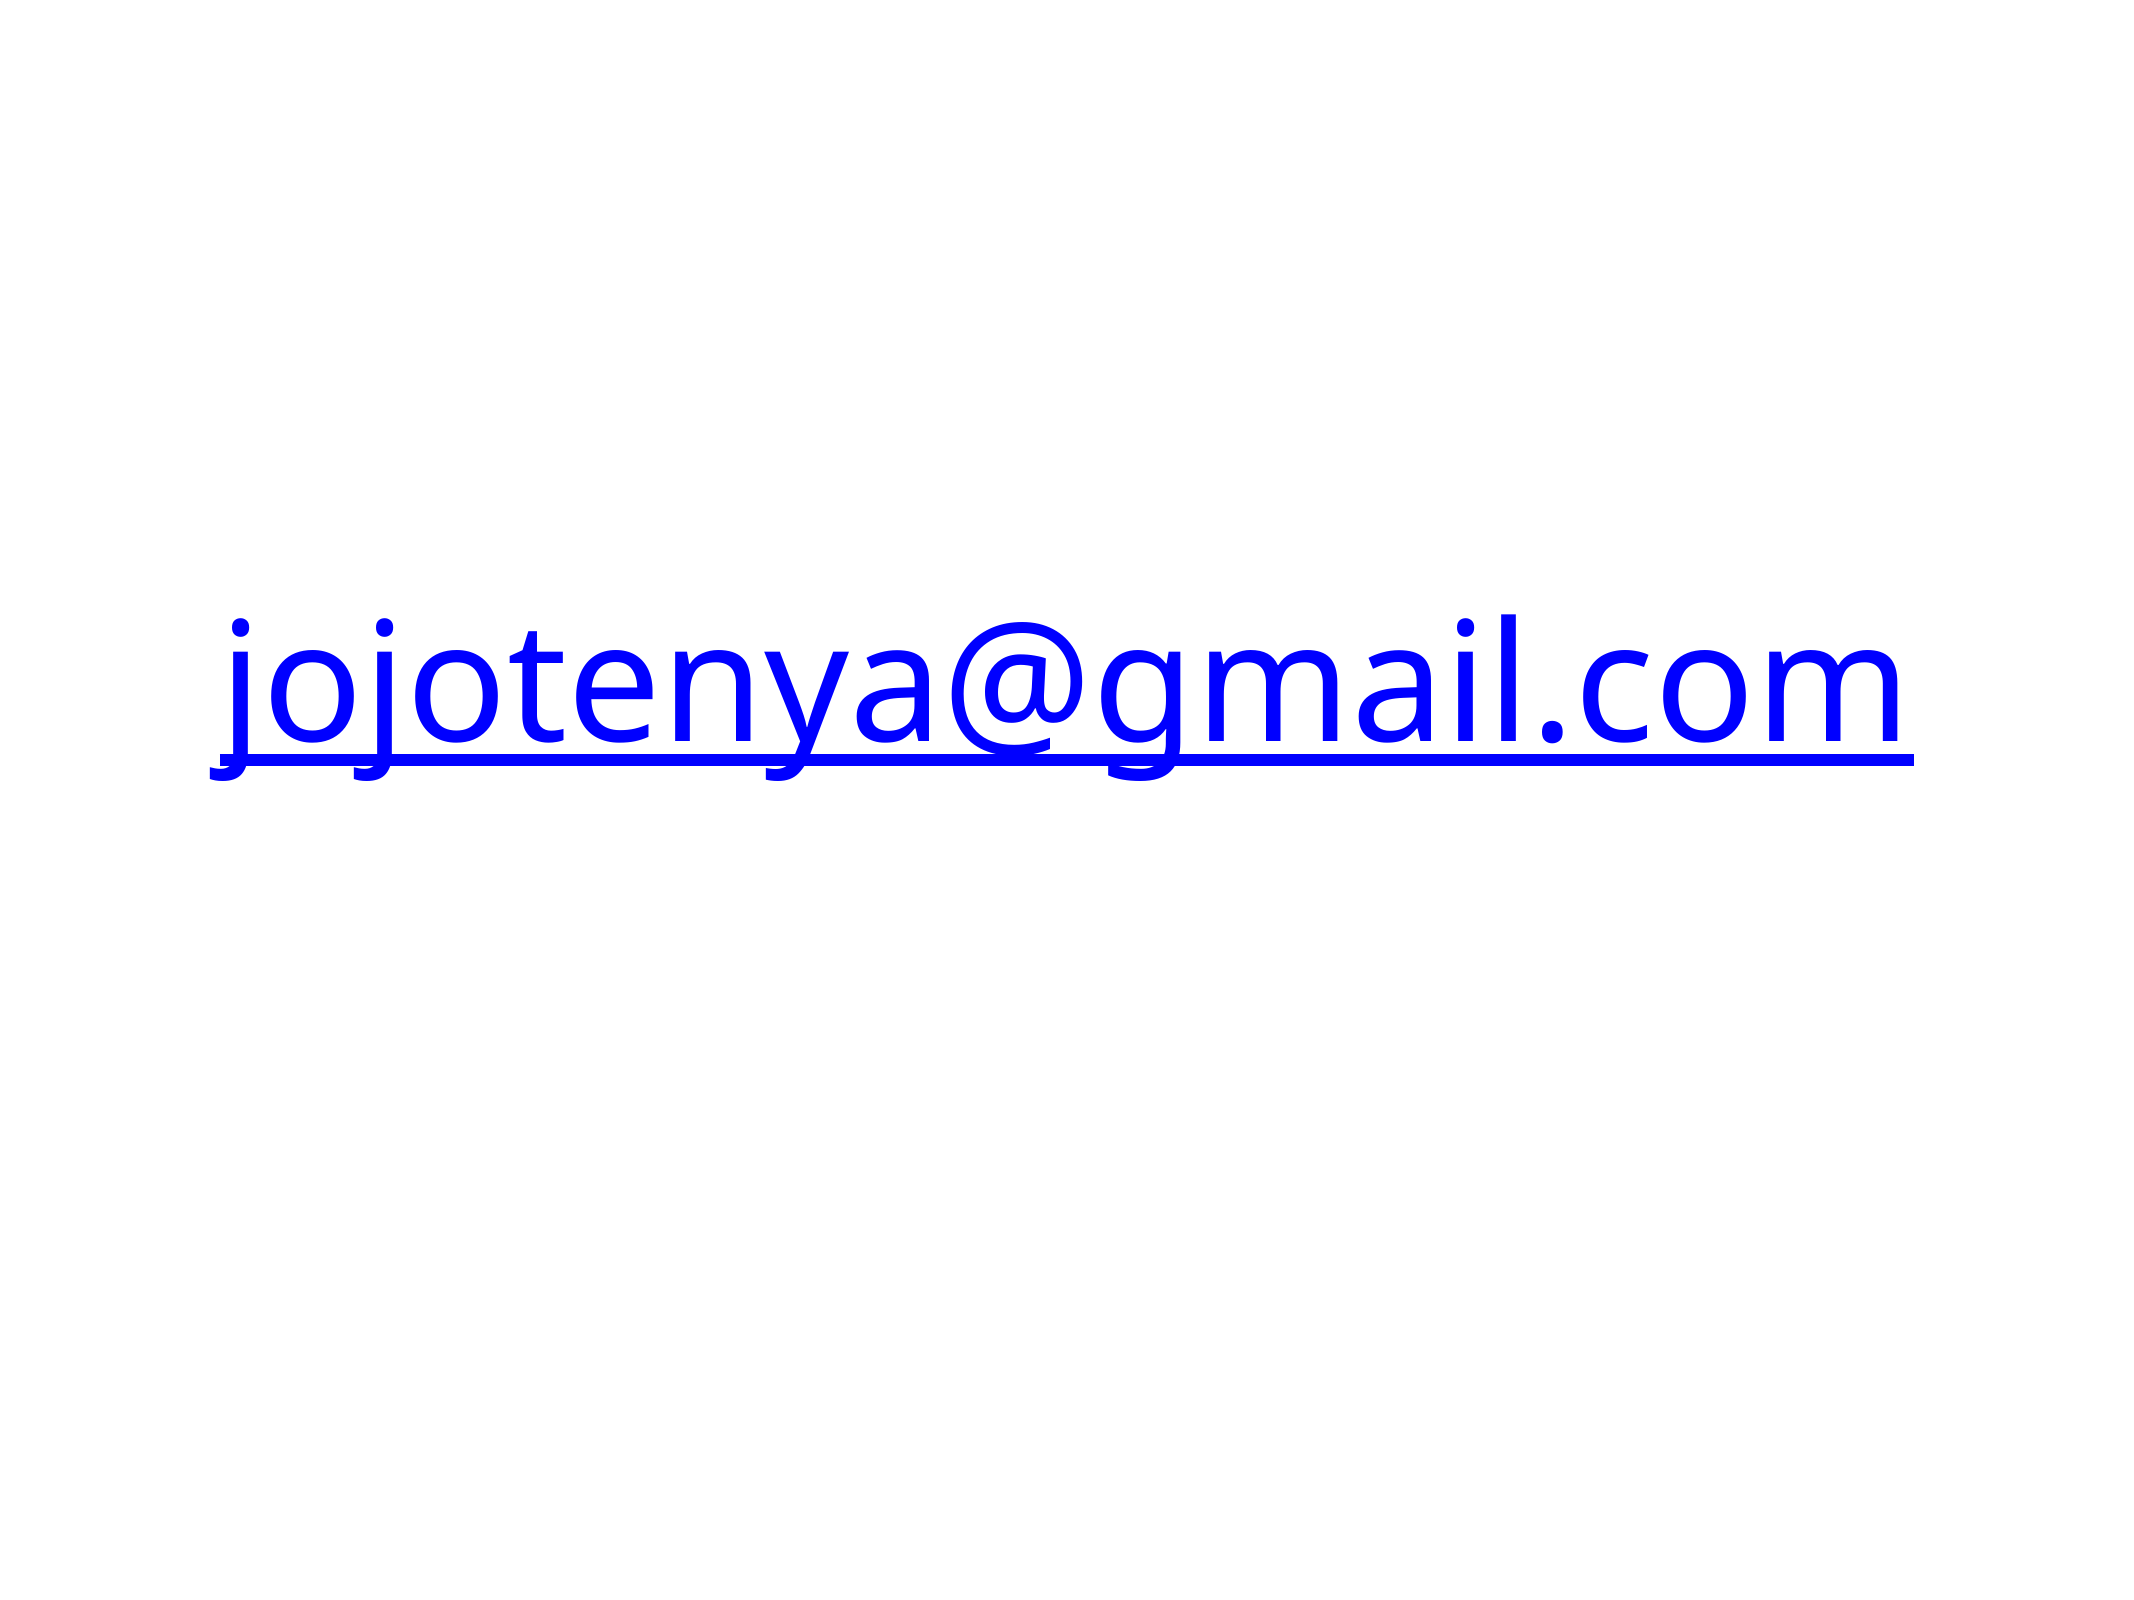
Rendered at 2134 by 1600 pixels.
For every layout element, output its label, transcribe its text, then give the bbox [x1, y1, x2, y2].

title jojotenya@gmail.com [207, 268, 1926, 811]
